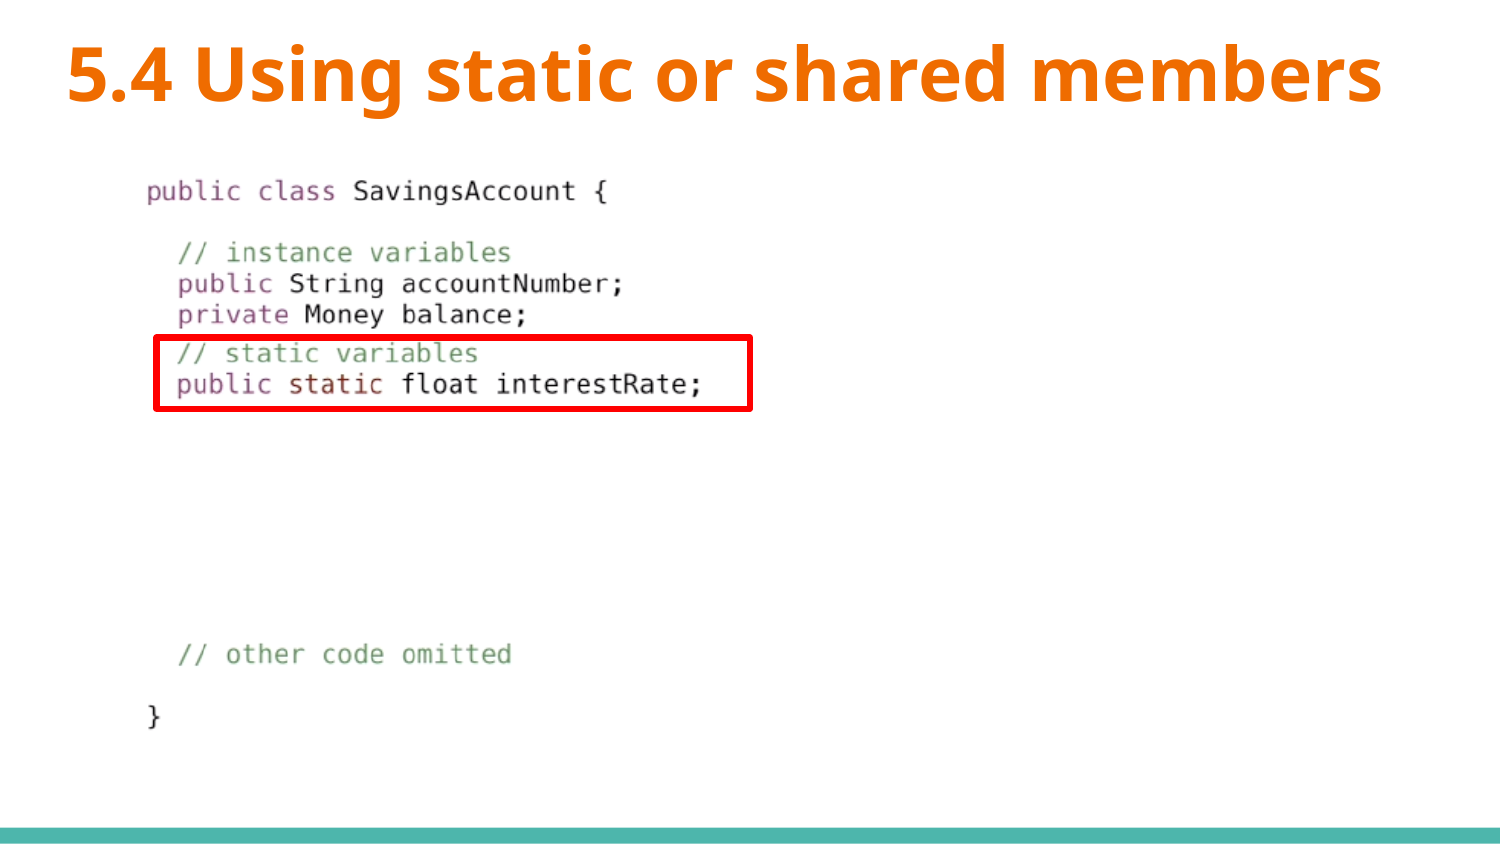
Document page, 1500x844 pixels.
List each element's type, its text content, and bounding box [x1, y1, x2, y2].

picture [78, 160, 751, 766]
title 5.4 Using static or shared members [51, 11, 1449, 128]
